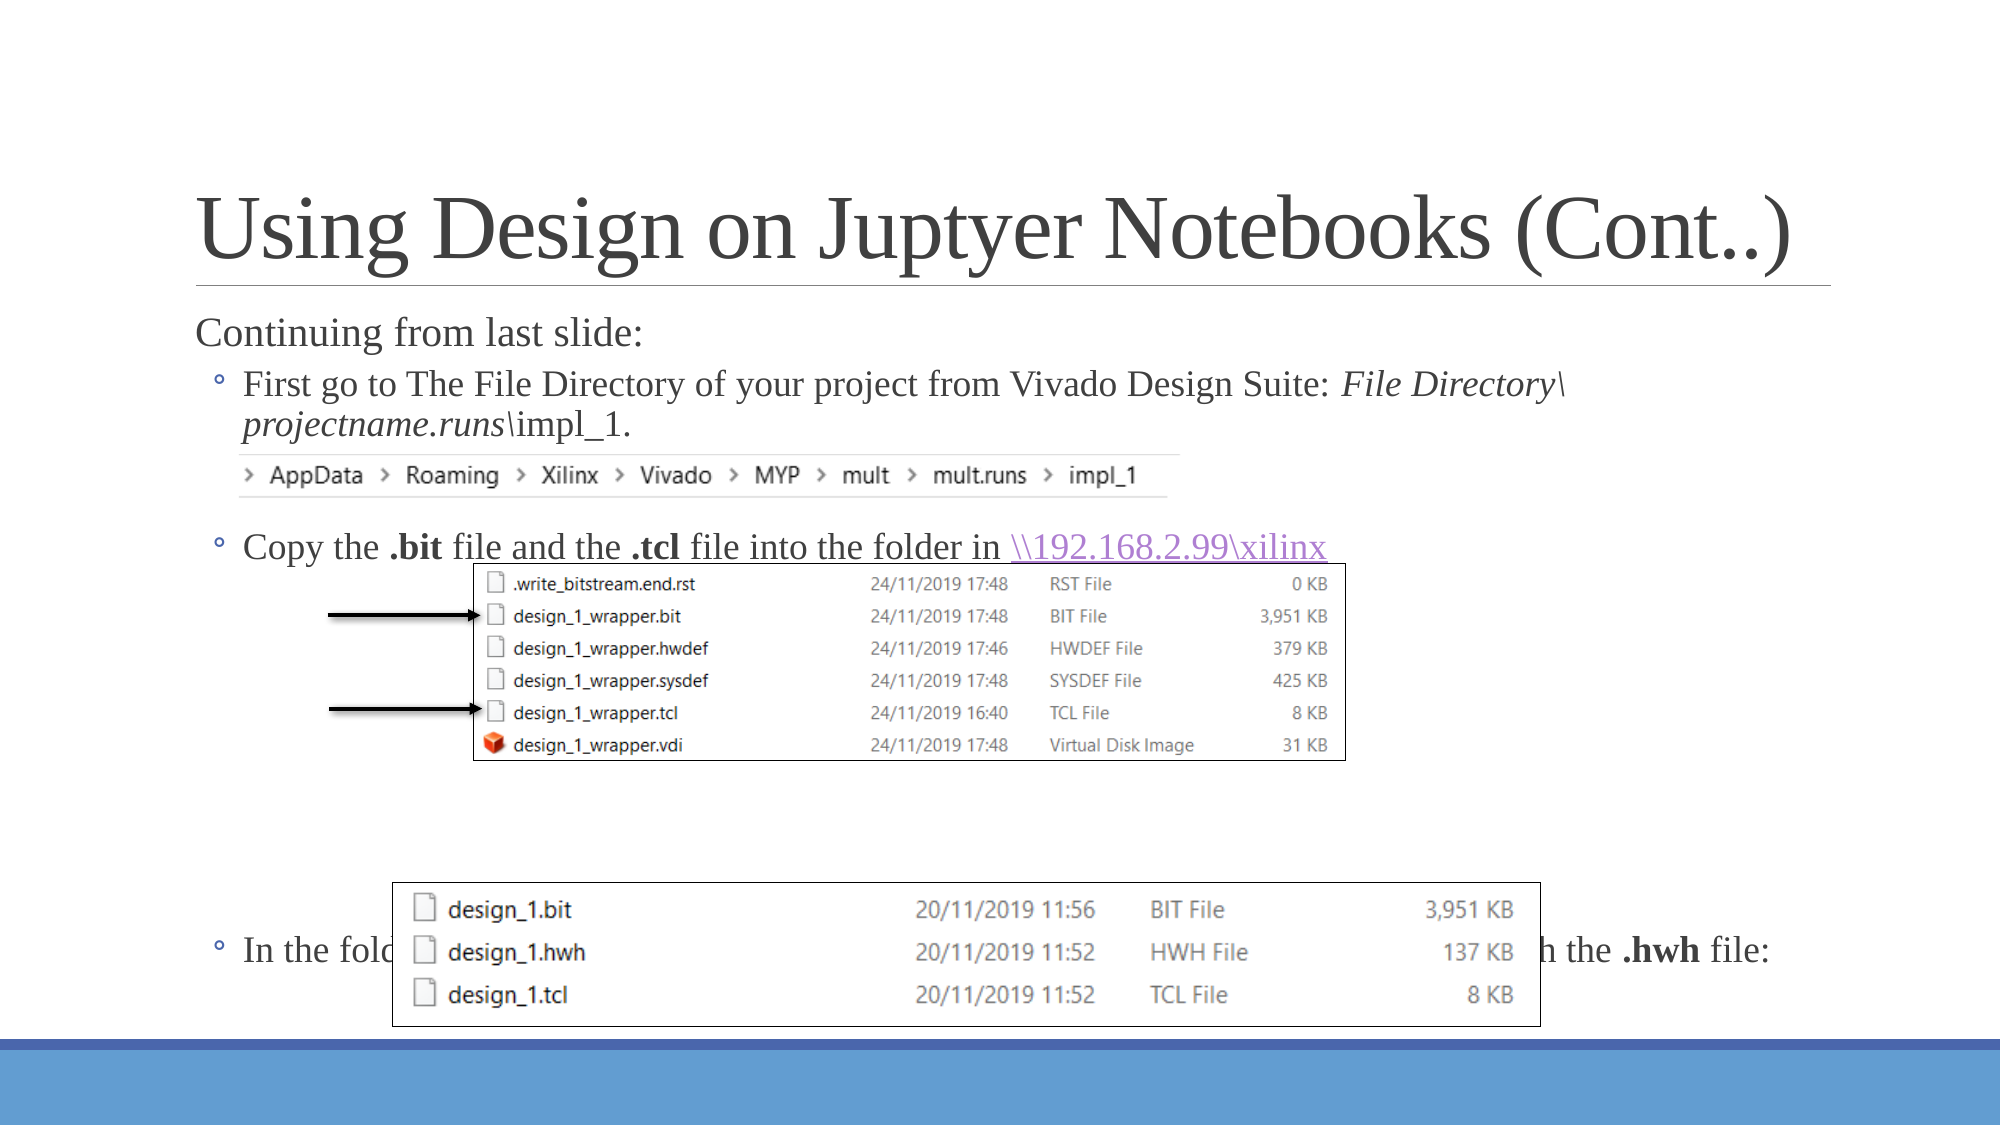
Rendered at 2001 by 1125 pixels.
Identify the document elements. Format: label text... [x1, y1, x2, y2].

picture [472, 562, 1346, 762]
title Using Design on Juptyer Notebooks (Cont..) [180, 47, 1830, 285]
list Continuing from last slide: First go to The File Directory of your project from Vivado Design Suite: File Directory\projectname.runs\impl_1. Copy the .bit file and the .tcl file into the folder in \\192.168.2.99\xilinx In the folder in \\192.168.2.99\xilinx rename the .bit and .tcl files so their names match the .hwh file: [180, 302, 1830, 963]
picture [238, 454, 1189, 503]
picture [391, 881, 1542, 1027]
